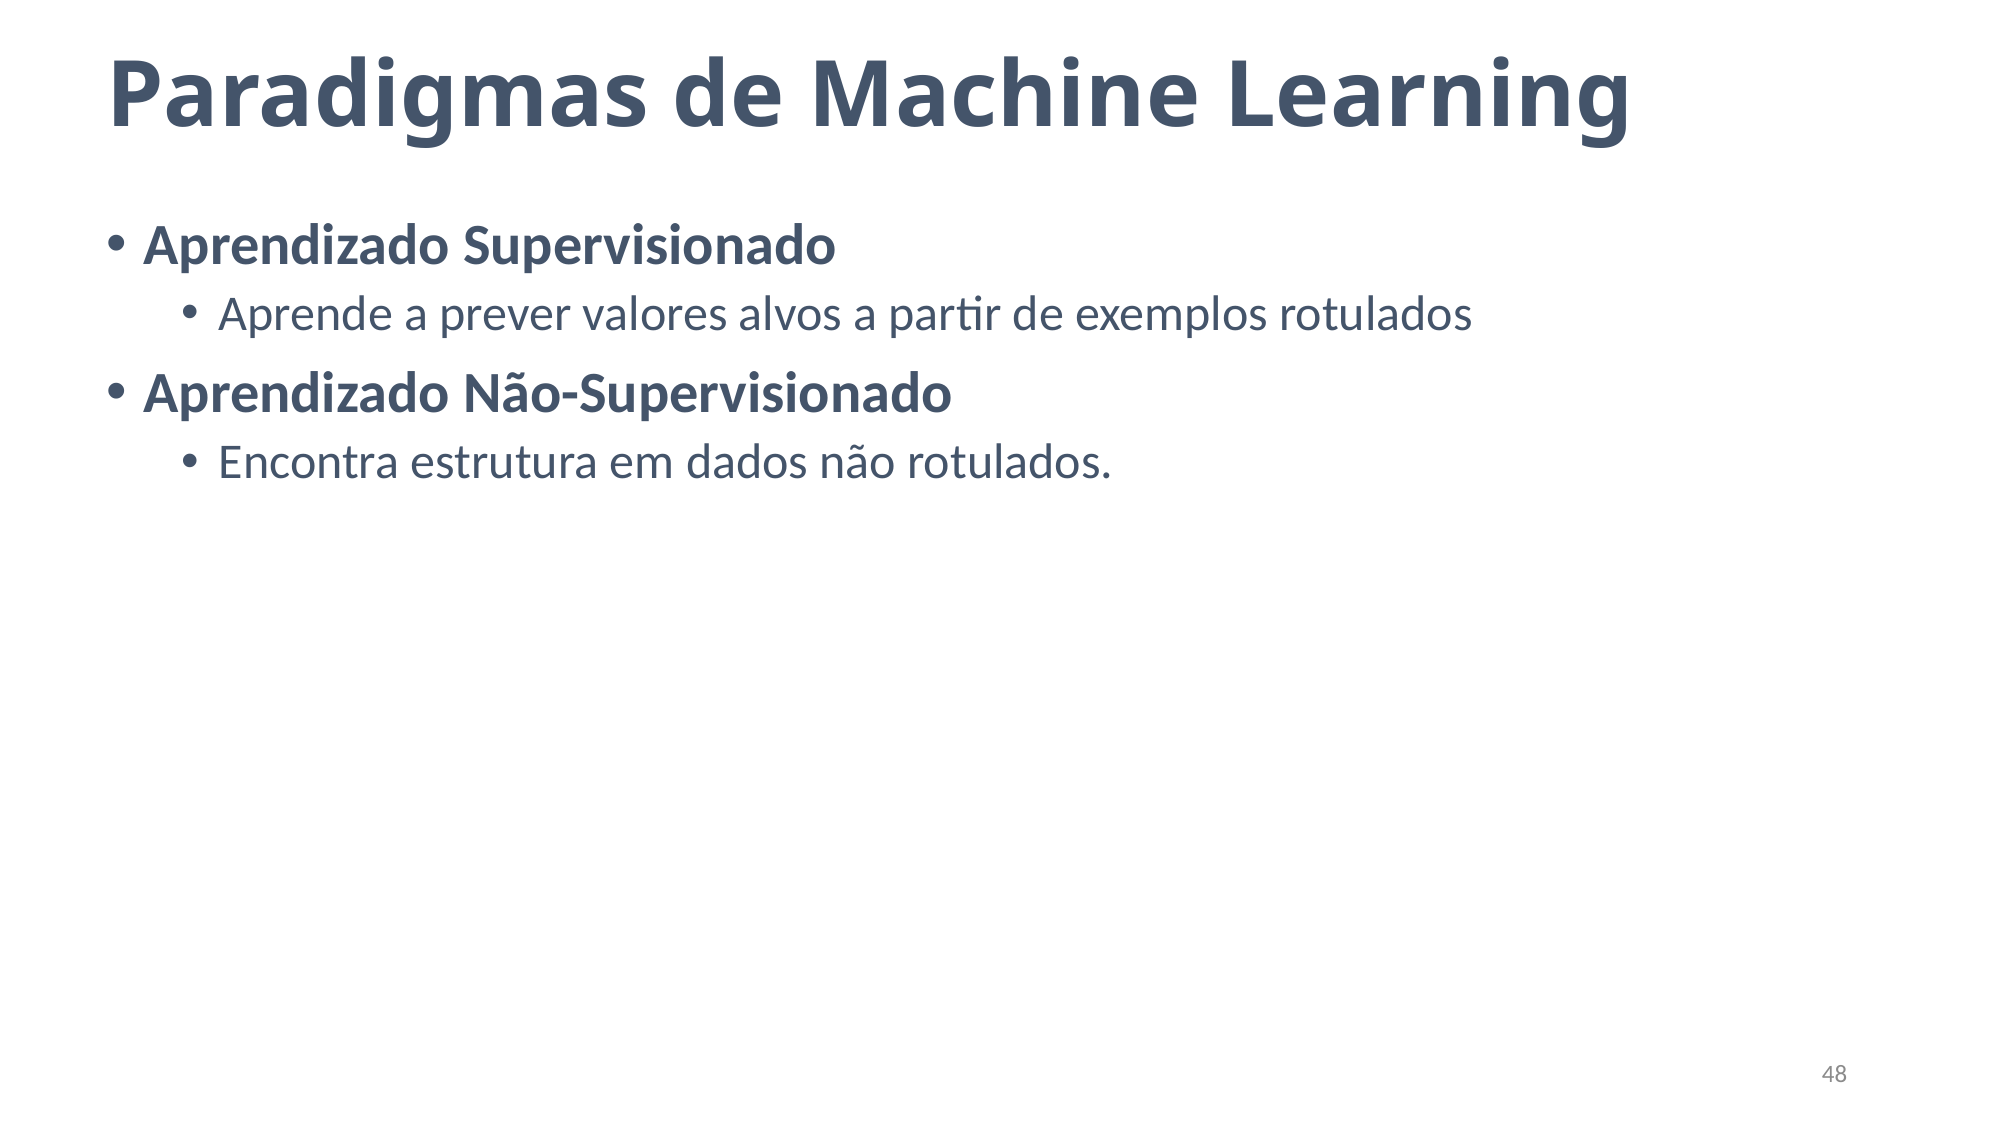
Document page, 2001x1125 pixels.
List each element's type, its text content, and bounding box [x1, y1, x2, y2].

slide_number 48 [1412, 1042, 1863, 1103]
list Aprendizado Supervisionado Aprende a prever valores alvos a partir de exemplos rotulados Aprendizado Não-Supervisionado Encontra estrutura em dados não rotulados. [91, 206, 1946, 1014]
title Paradigmas de Machine Learning [91, 15, 1946, 178]
